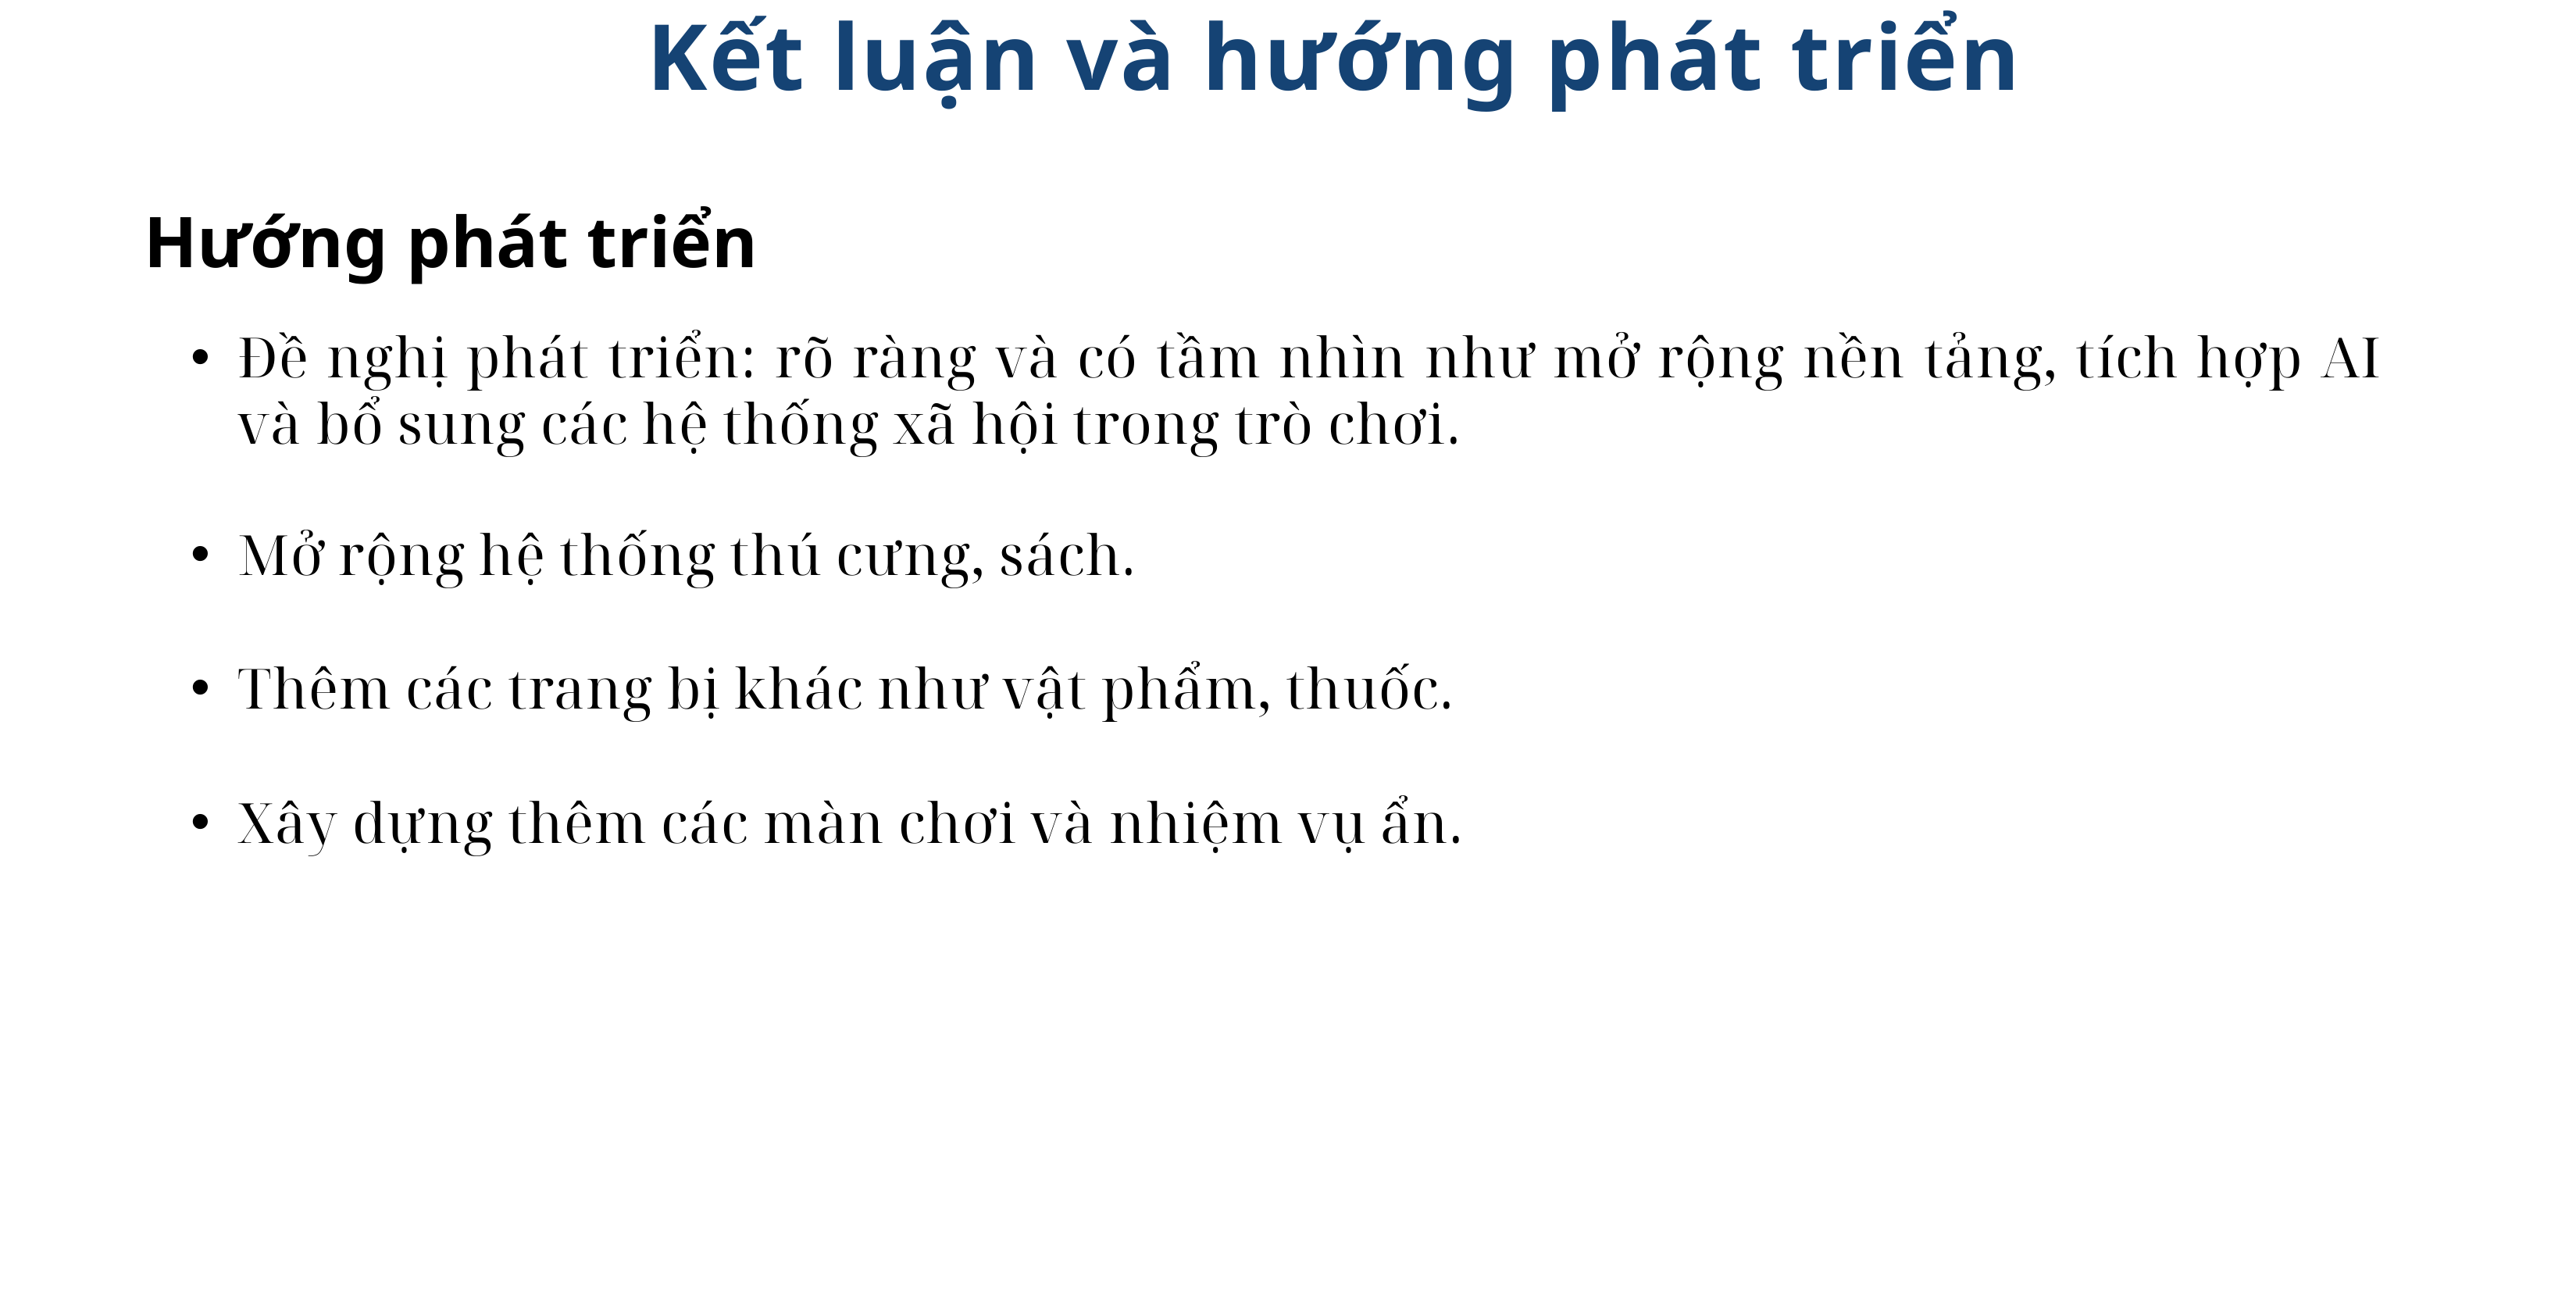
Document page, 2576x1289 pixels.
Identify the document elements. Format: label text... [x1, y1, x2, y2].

text_box Mở rộng hệ thống thú cưng, sách. [144, 520, 2387, 587]
text_box Xây dựng thêm các màn chơi và nhiệm vụ ẩn. [144, 787, 2387, 855]
text_box Hướng phát triển [144, 183, 1679, 281]
text_box Đề nghị phát triển: rõ ràng và có tầm nhìn như mở rộng nền tảng, tích hợp AI và bổ sung các hệ thống xã hội trong trò chơi. [144, 322, 2387, 520]
text_box Thêm các trang bị khác như vật phẩm, thuốc. [144, 653, 2387, 720]
text_box Kết luận và hướng phát triển [522, 0, 2147, 109]
